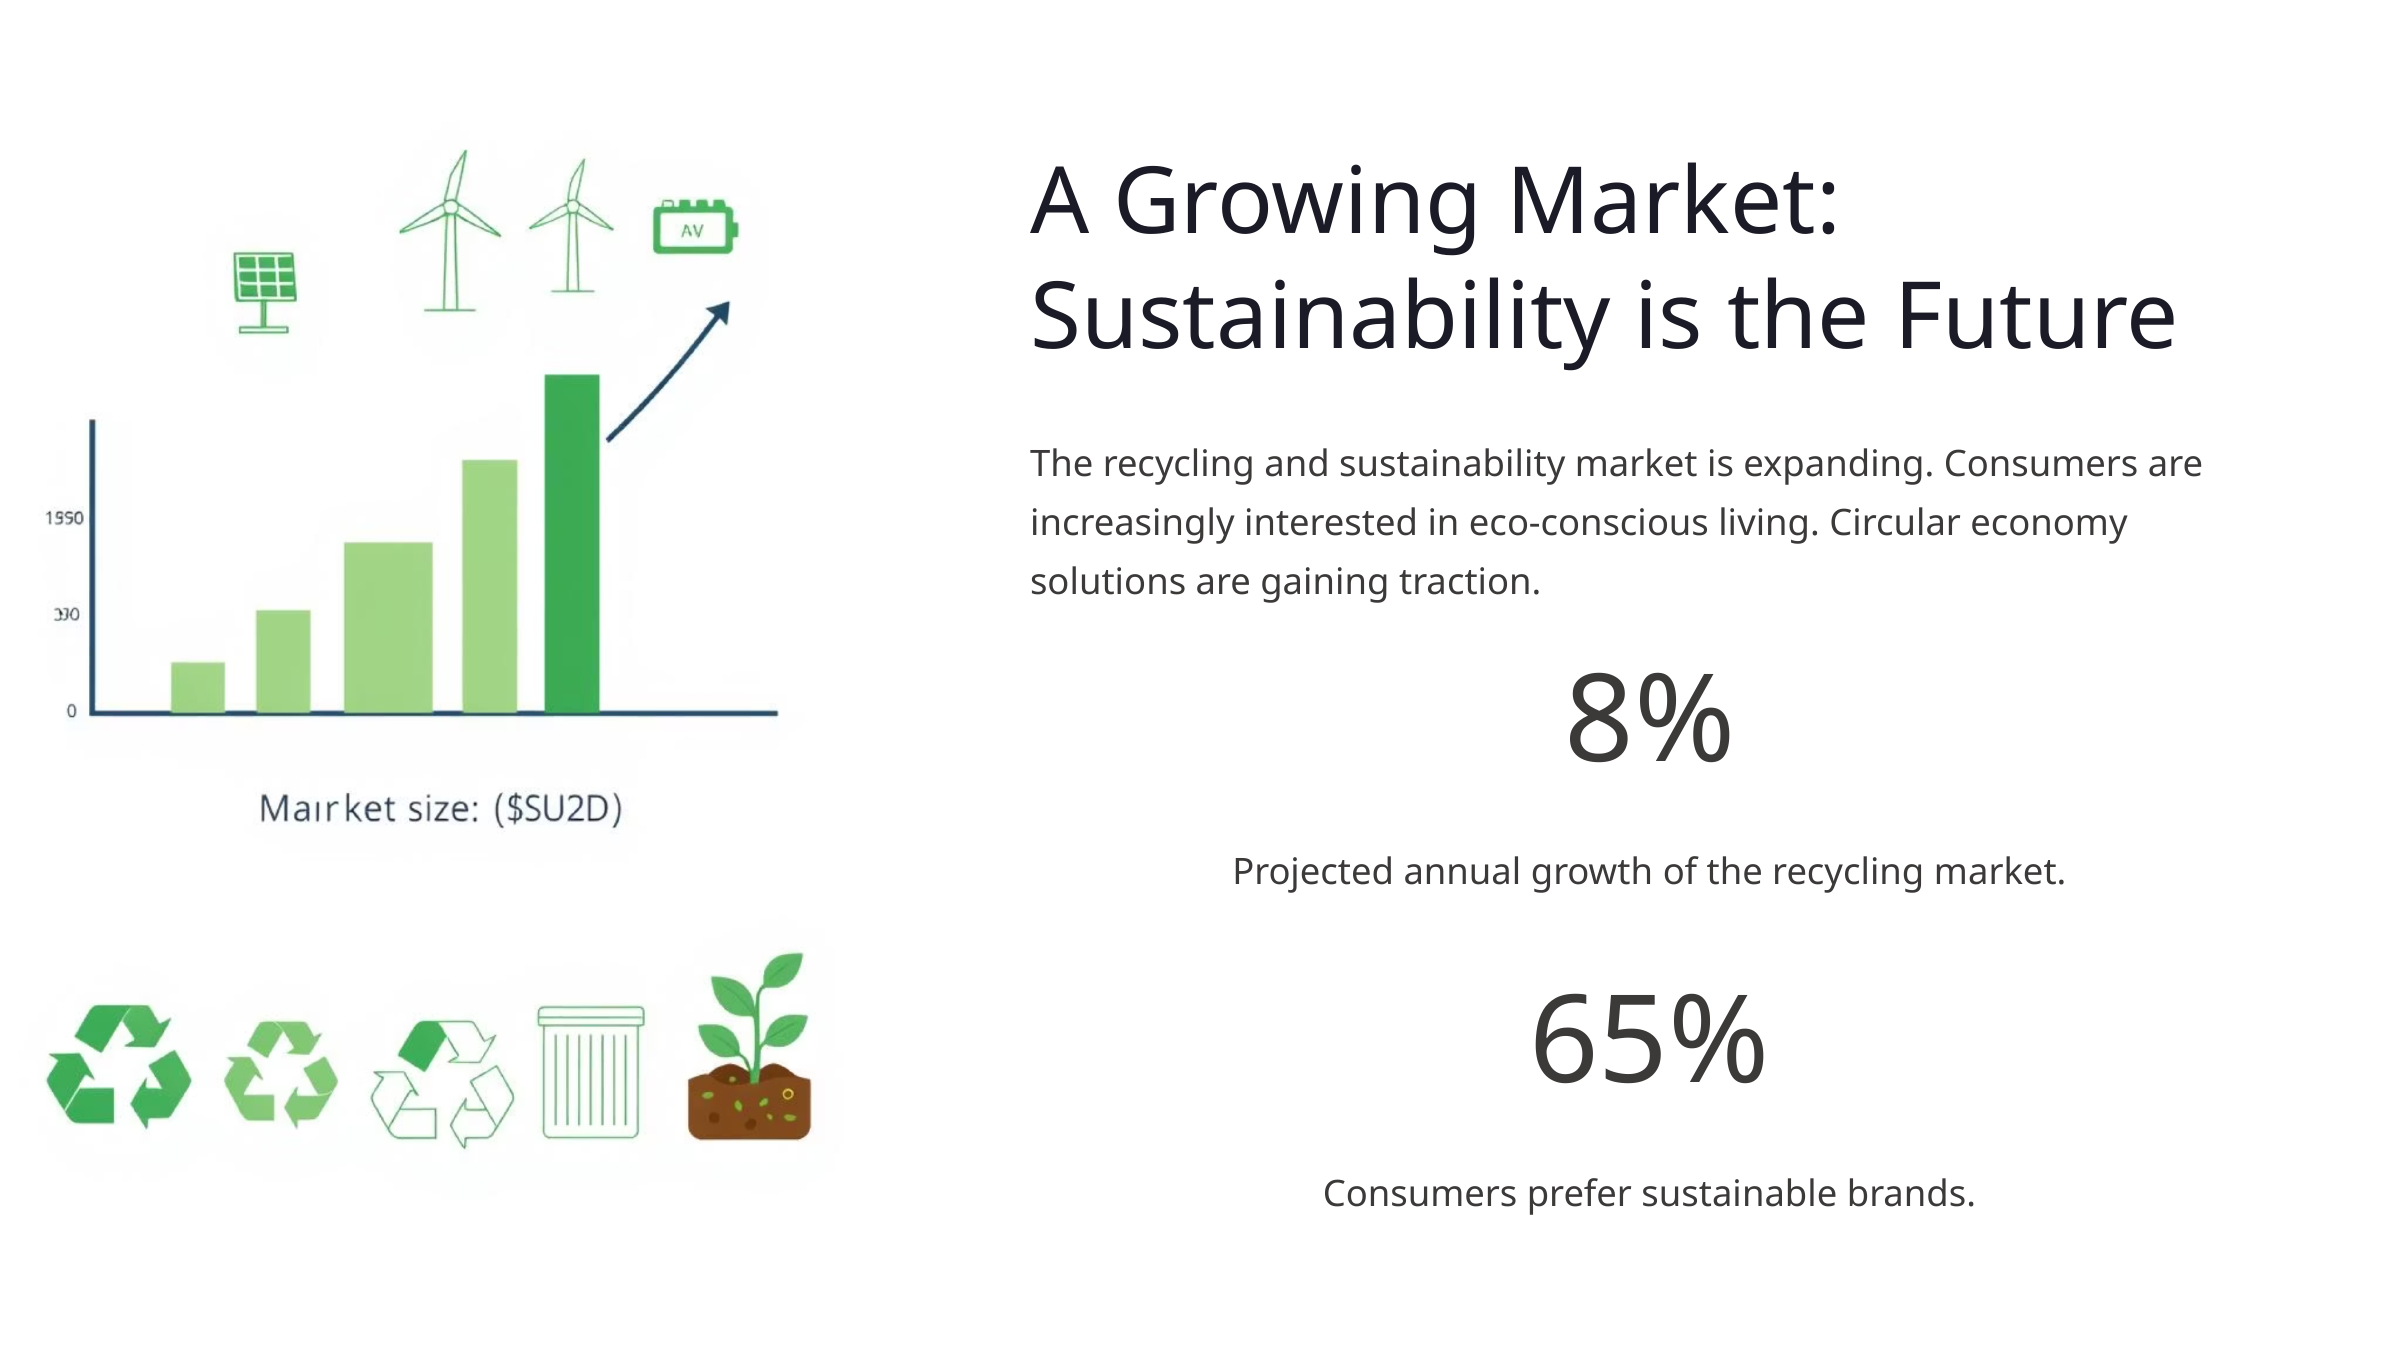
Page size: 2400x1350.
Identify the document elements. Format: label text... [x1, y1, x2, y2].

text_box The recycling and sustainability market is expanding. Consumers are increasingly interested in eco-conscious living. Circular economy solutions are gaining traction. [1030, 424, 2270, 603]
text_box Projected annual growth of the recycling market. [1030, 832, 2270, 893]
text_box Consumers prefer sustainable brands. [1030, 1154, 2270, 1214]
text_box 8% [1030, 663, 2270, 787]
text_box A Growing Market: Sustainability is the Future [1030, 135, 2270, 369]
text_box 65% [1030, 985, 2270, 1108]
picture [0, 0, 901, 1350]
